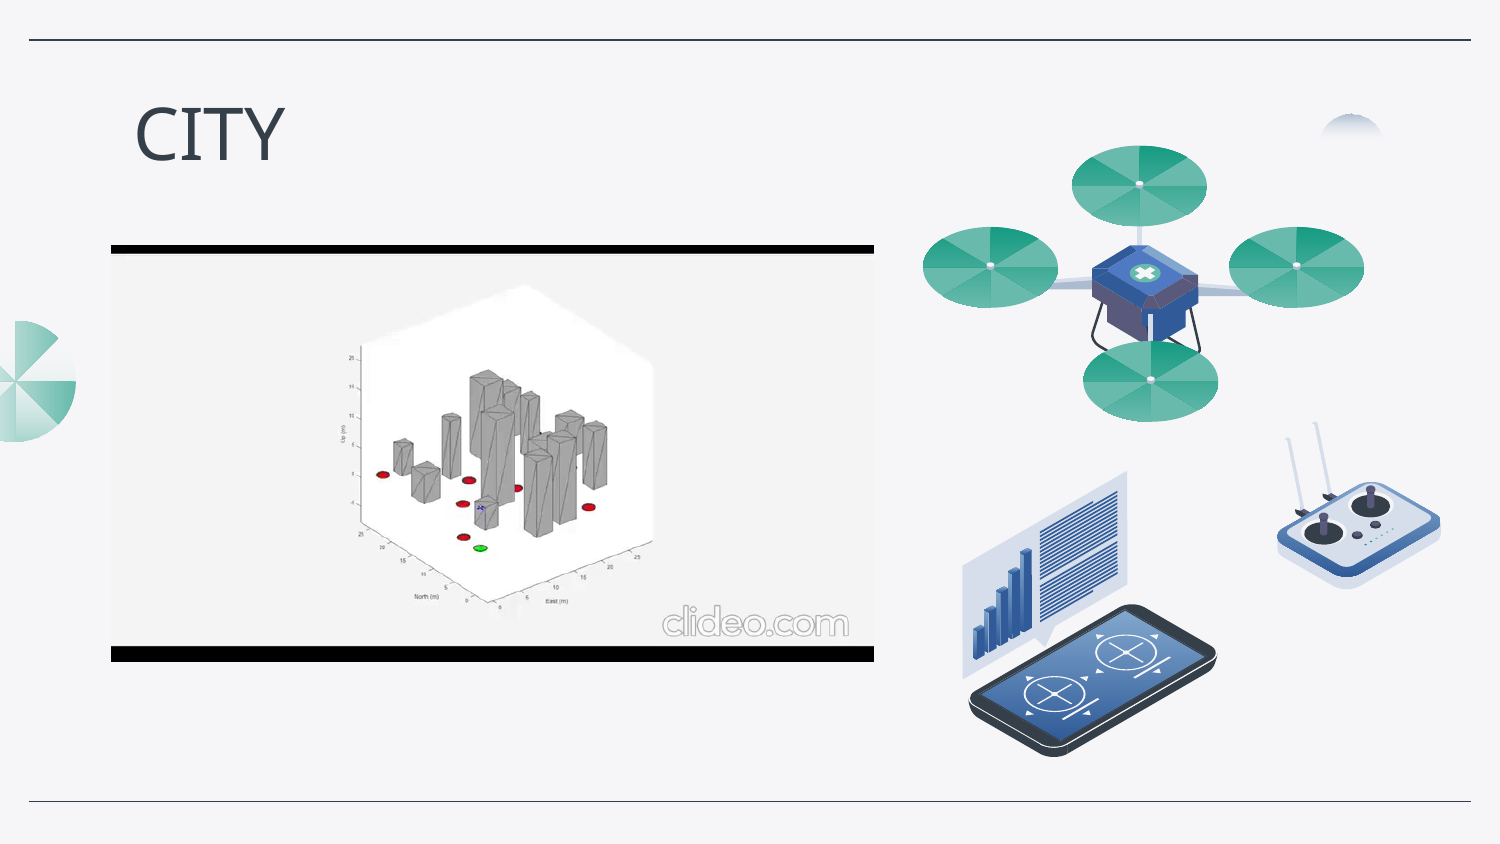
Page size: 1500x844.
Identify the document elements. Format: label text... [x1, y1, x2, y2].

subtitle [118, 252, 889, 725]
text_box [916, 145, 1372, 423]
title CITY [118, 72, 1383, 167]
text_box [1275, 421, 1443, 591]
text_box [961, 470, 1218, 758]
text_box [110, 244, 875, 663]
text_box [1318, 113, 1383, 166]
